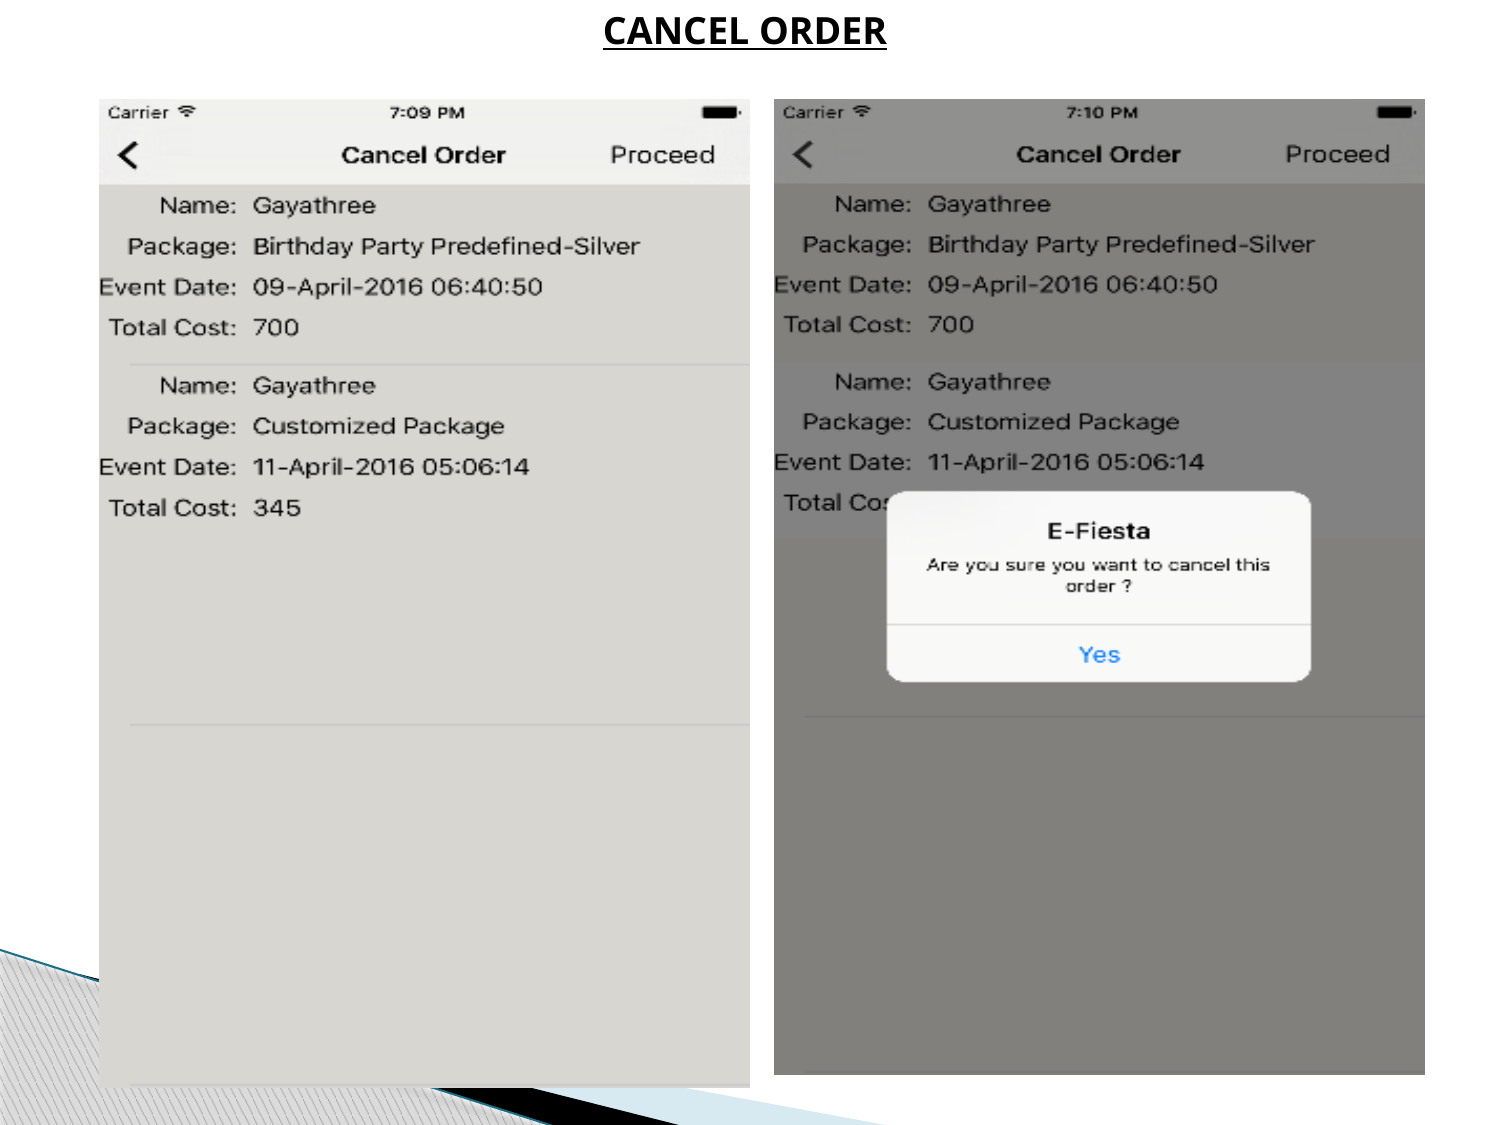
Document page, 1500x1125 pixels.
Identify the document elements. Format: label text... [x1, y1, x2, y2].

picture [99, 99, 751, 1088]
text_box CANCEL ORDER [588, 0, 903, 60]
picture [774, 99, 1426, 1076]
